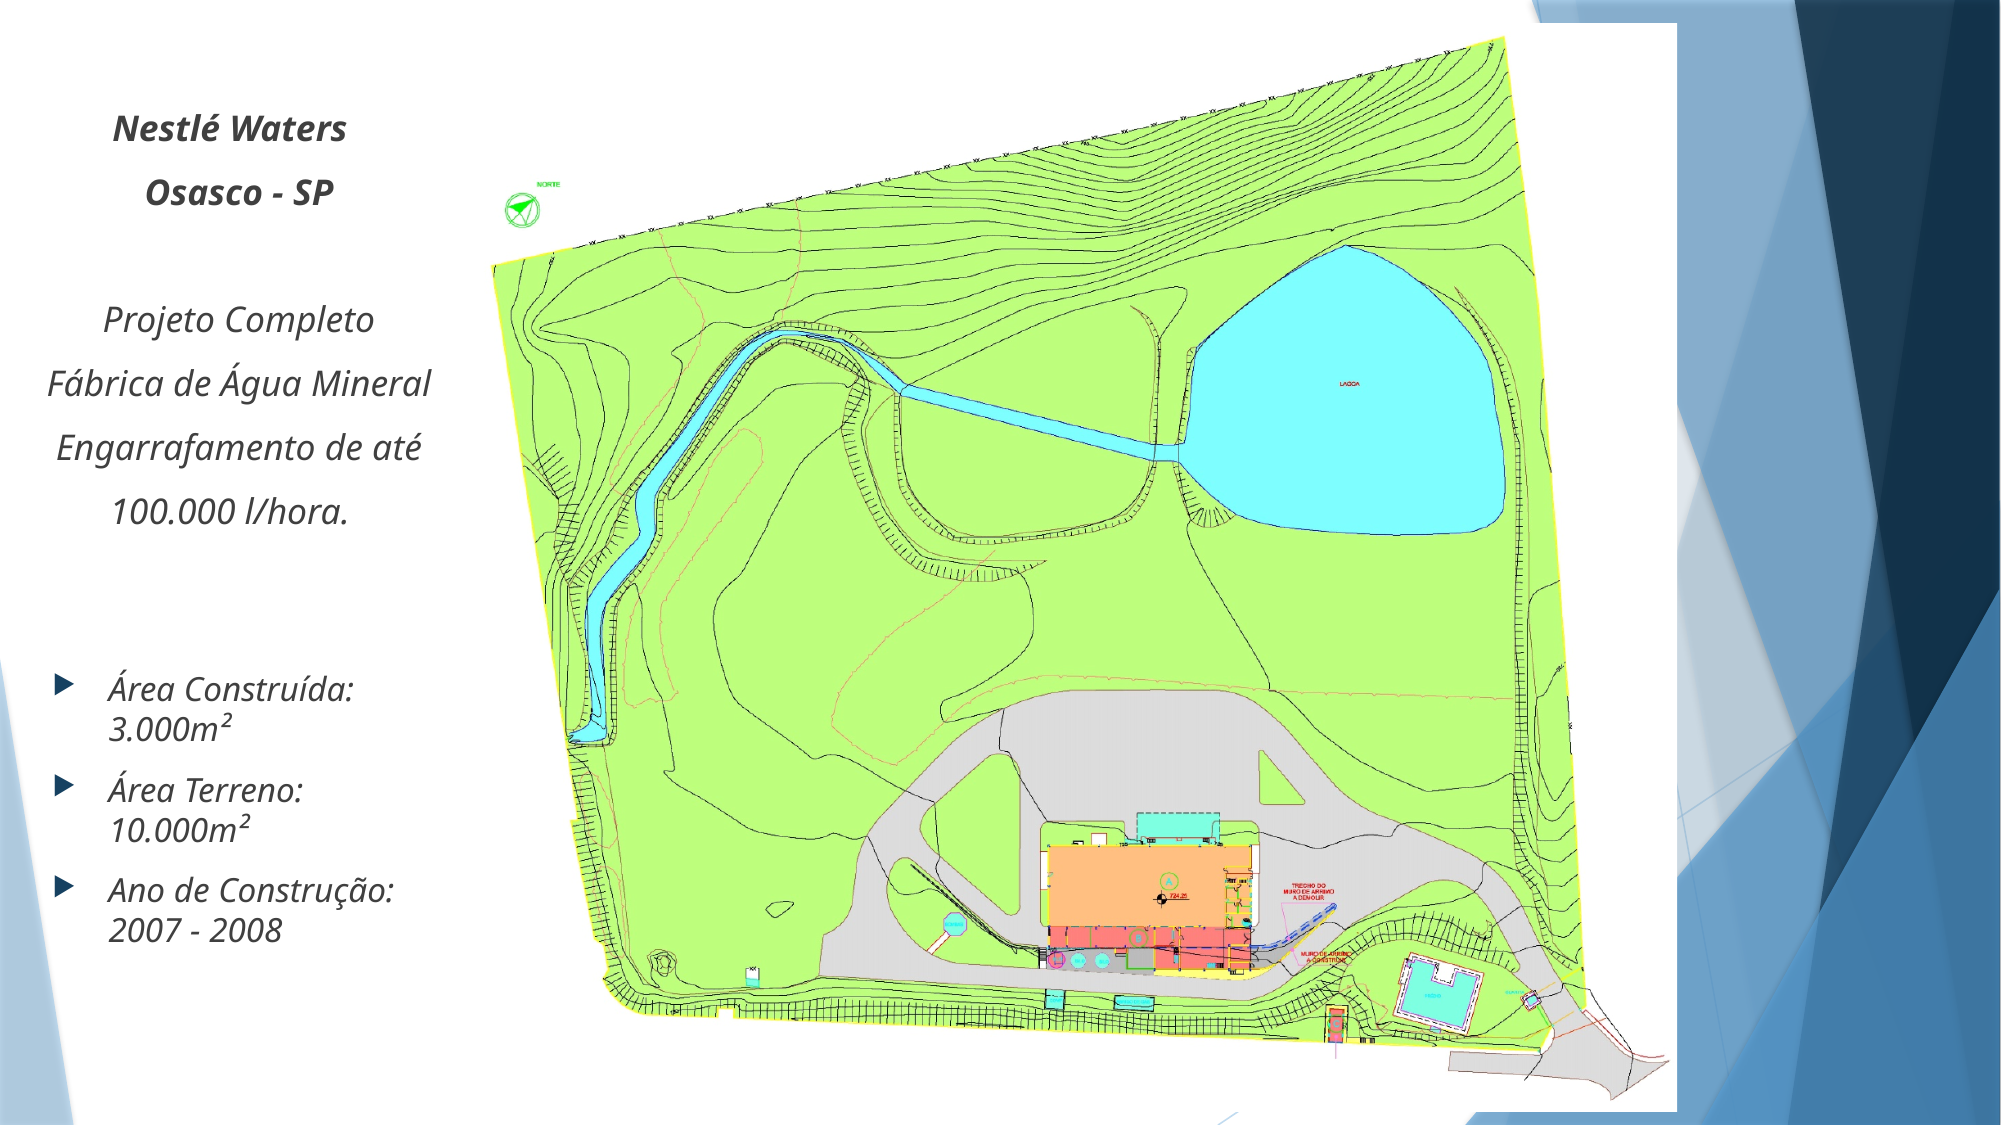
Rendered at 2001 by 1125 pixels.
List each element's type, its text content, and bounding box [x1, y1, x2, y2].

text_box Nestlé Waters Osasco - SP Projeto Completo Fábrica de Água Mineral Engarrafamento de até 100.000 l/hora. [16, 77, 461, 568]
text_box Área Construída: 3.000m² Área Terreno: 10.000m² Ano de Construção: 2007 - 2008 [37, 660, 461, 926]
picture [463, 0, 1678, 1125]
